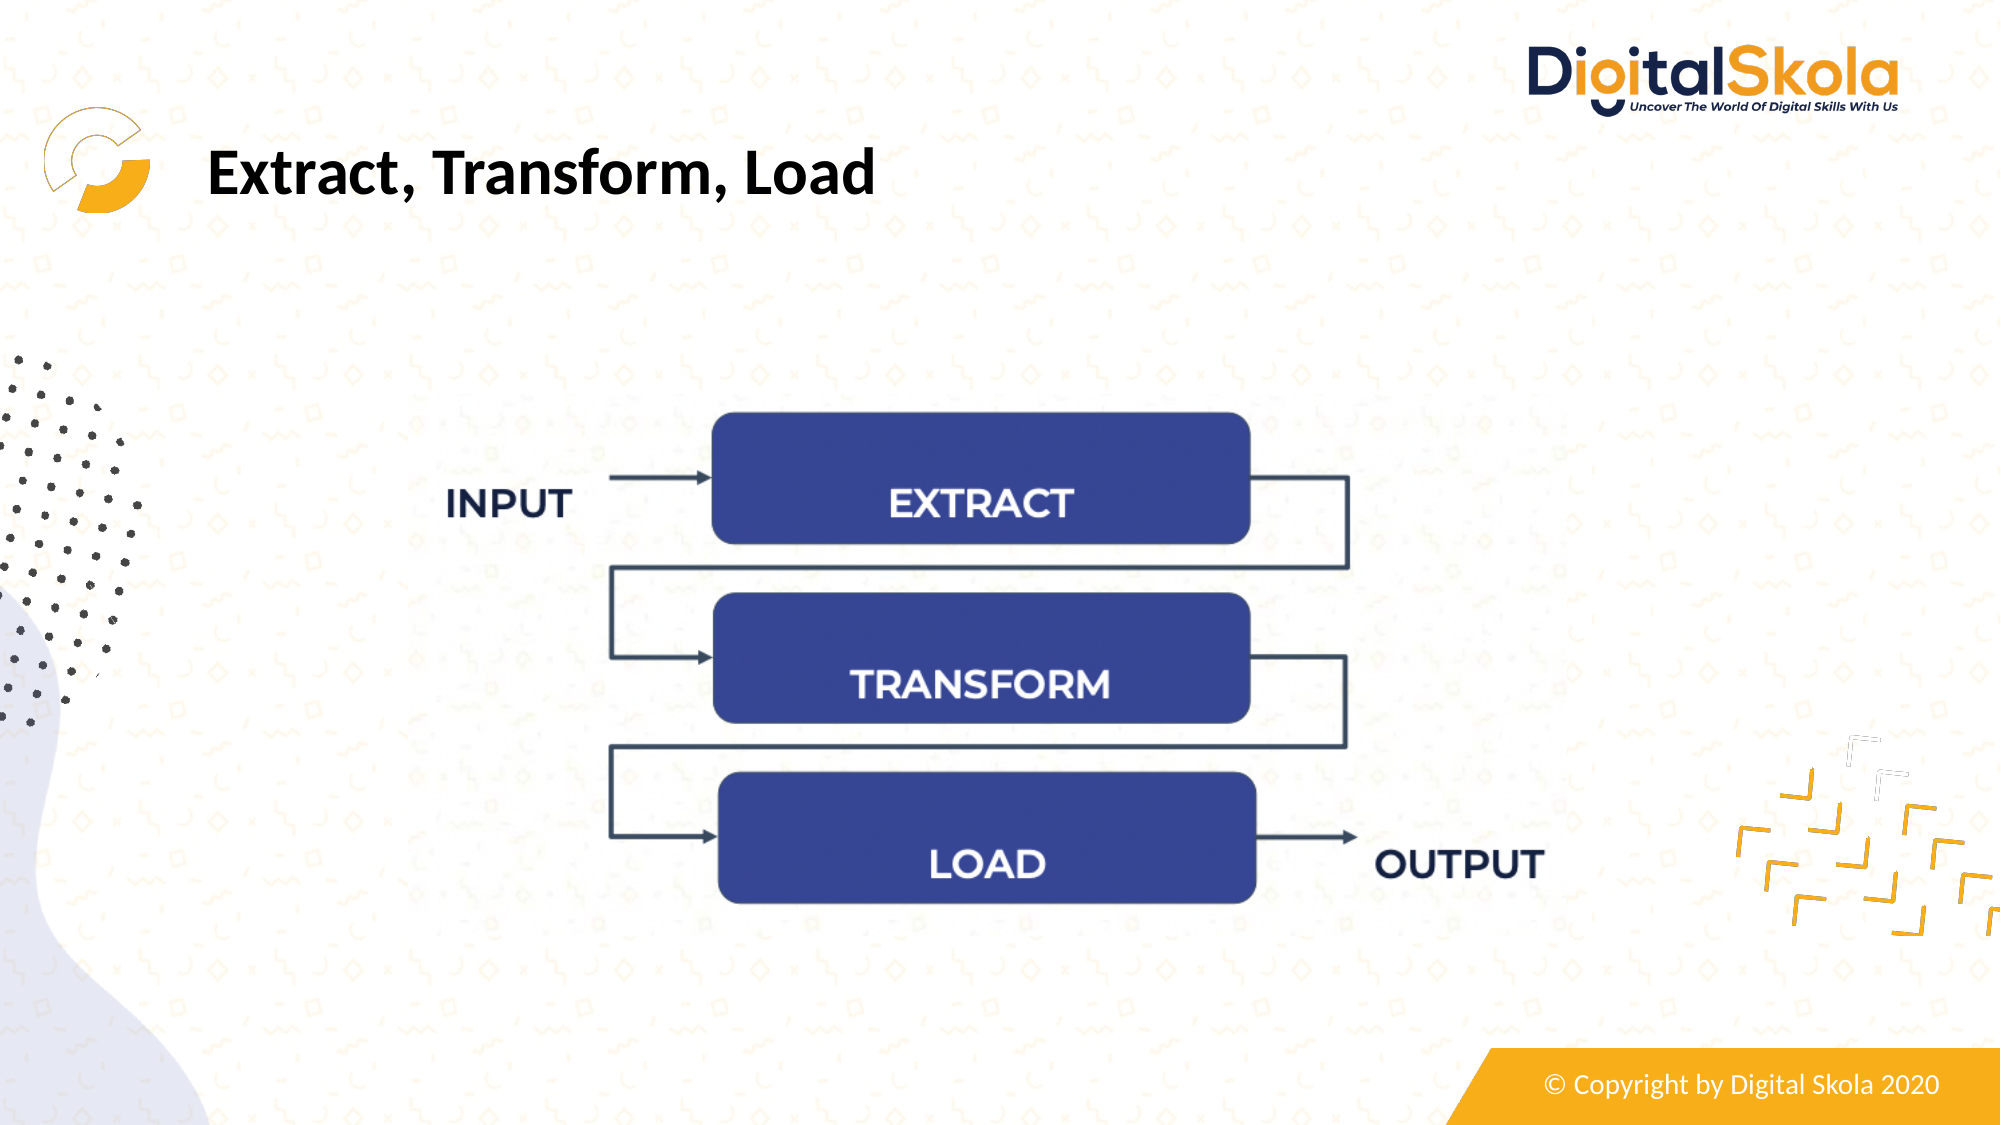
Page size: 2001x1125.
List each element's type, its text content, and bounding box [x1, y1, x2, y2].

text_box [158, 117, 1439, 362]
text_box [0, 332, 553, 1125]
text_box Extract, Transform, Load [192, 120, 900, 216]
picture [0, 0, 2001, 1125]
